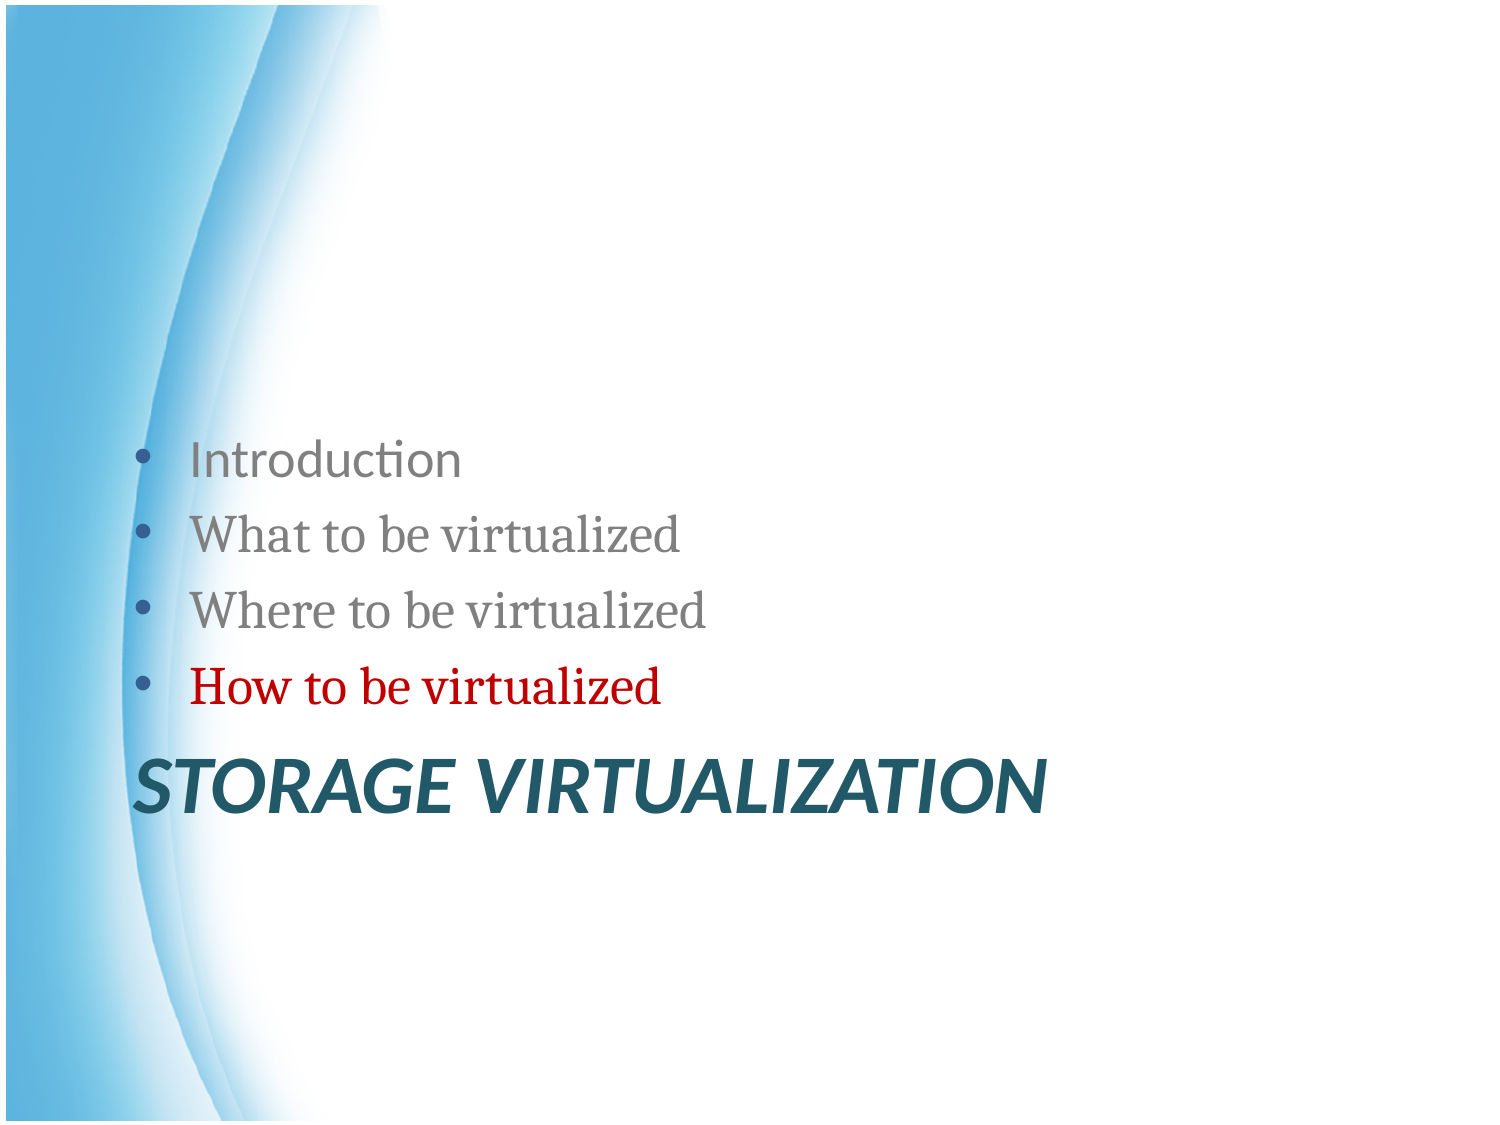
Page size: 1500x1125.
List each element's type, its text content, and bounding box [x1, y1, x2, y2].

picture [0, 0, 1500, 1125]
title Storage Virtualization [118, 723, 1394, 947]
list Introduction What to be virtualized Where to be virtualized How to be virtualized [118, 476, 1394, 723]
